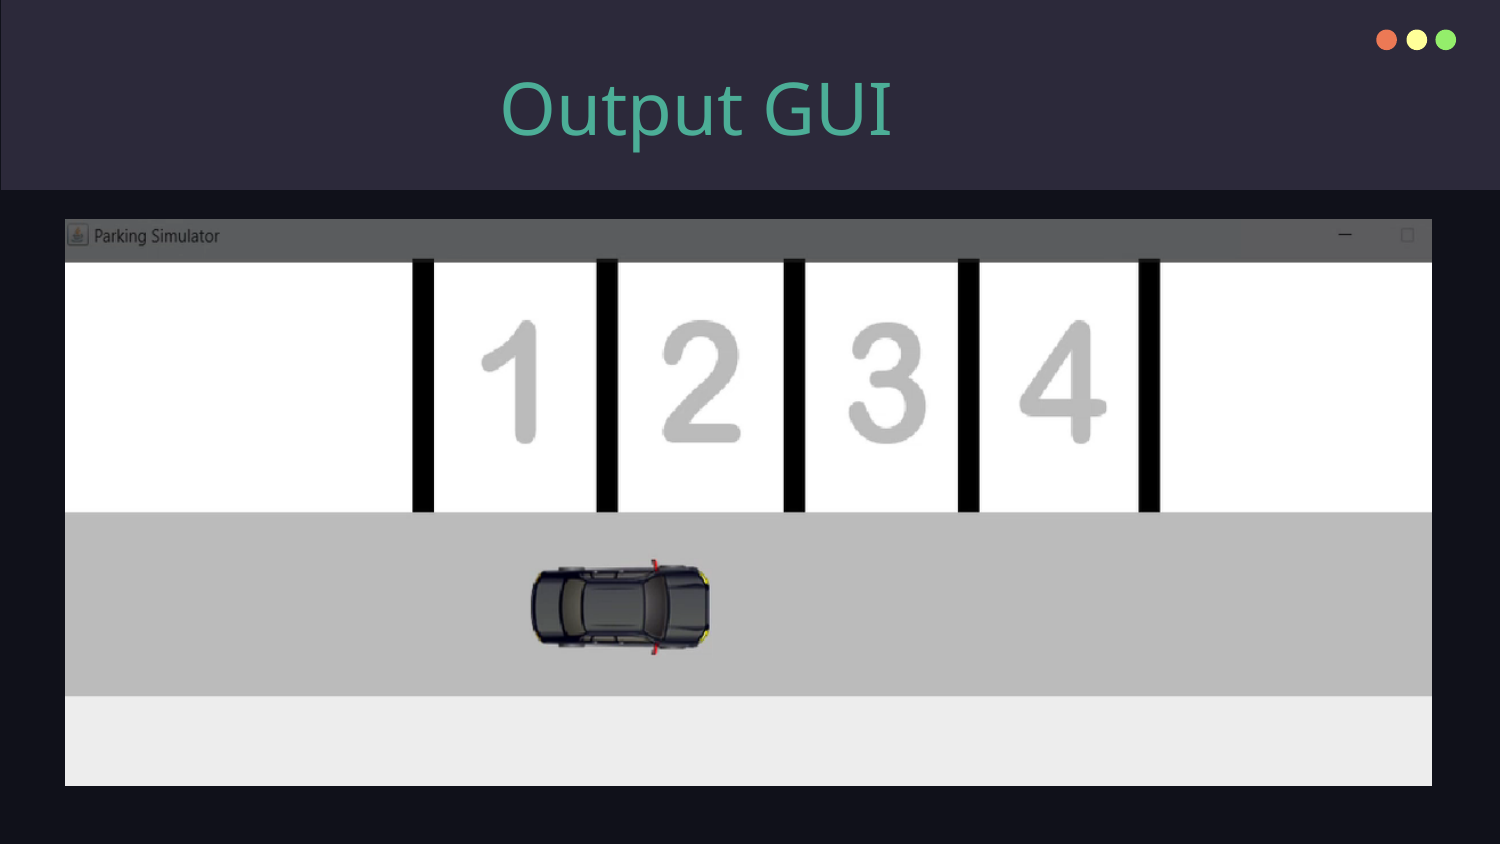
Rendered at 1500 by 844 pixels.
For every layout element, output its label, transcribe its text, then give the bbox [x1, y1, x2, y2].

title Output GUI [64, 47, 1329, 142]
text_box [64, 218, 1433, 787]
